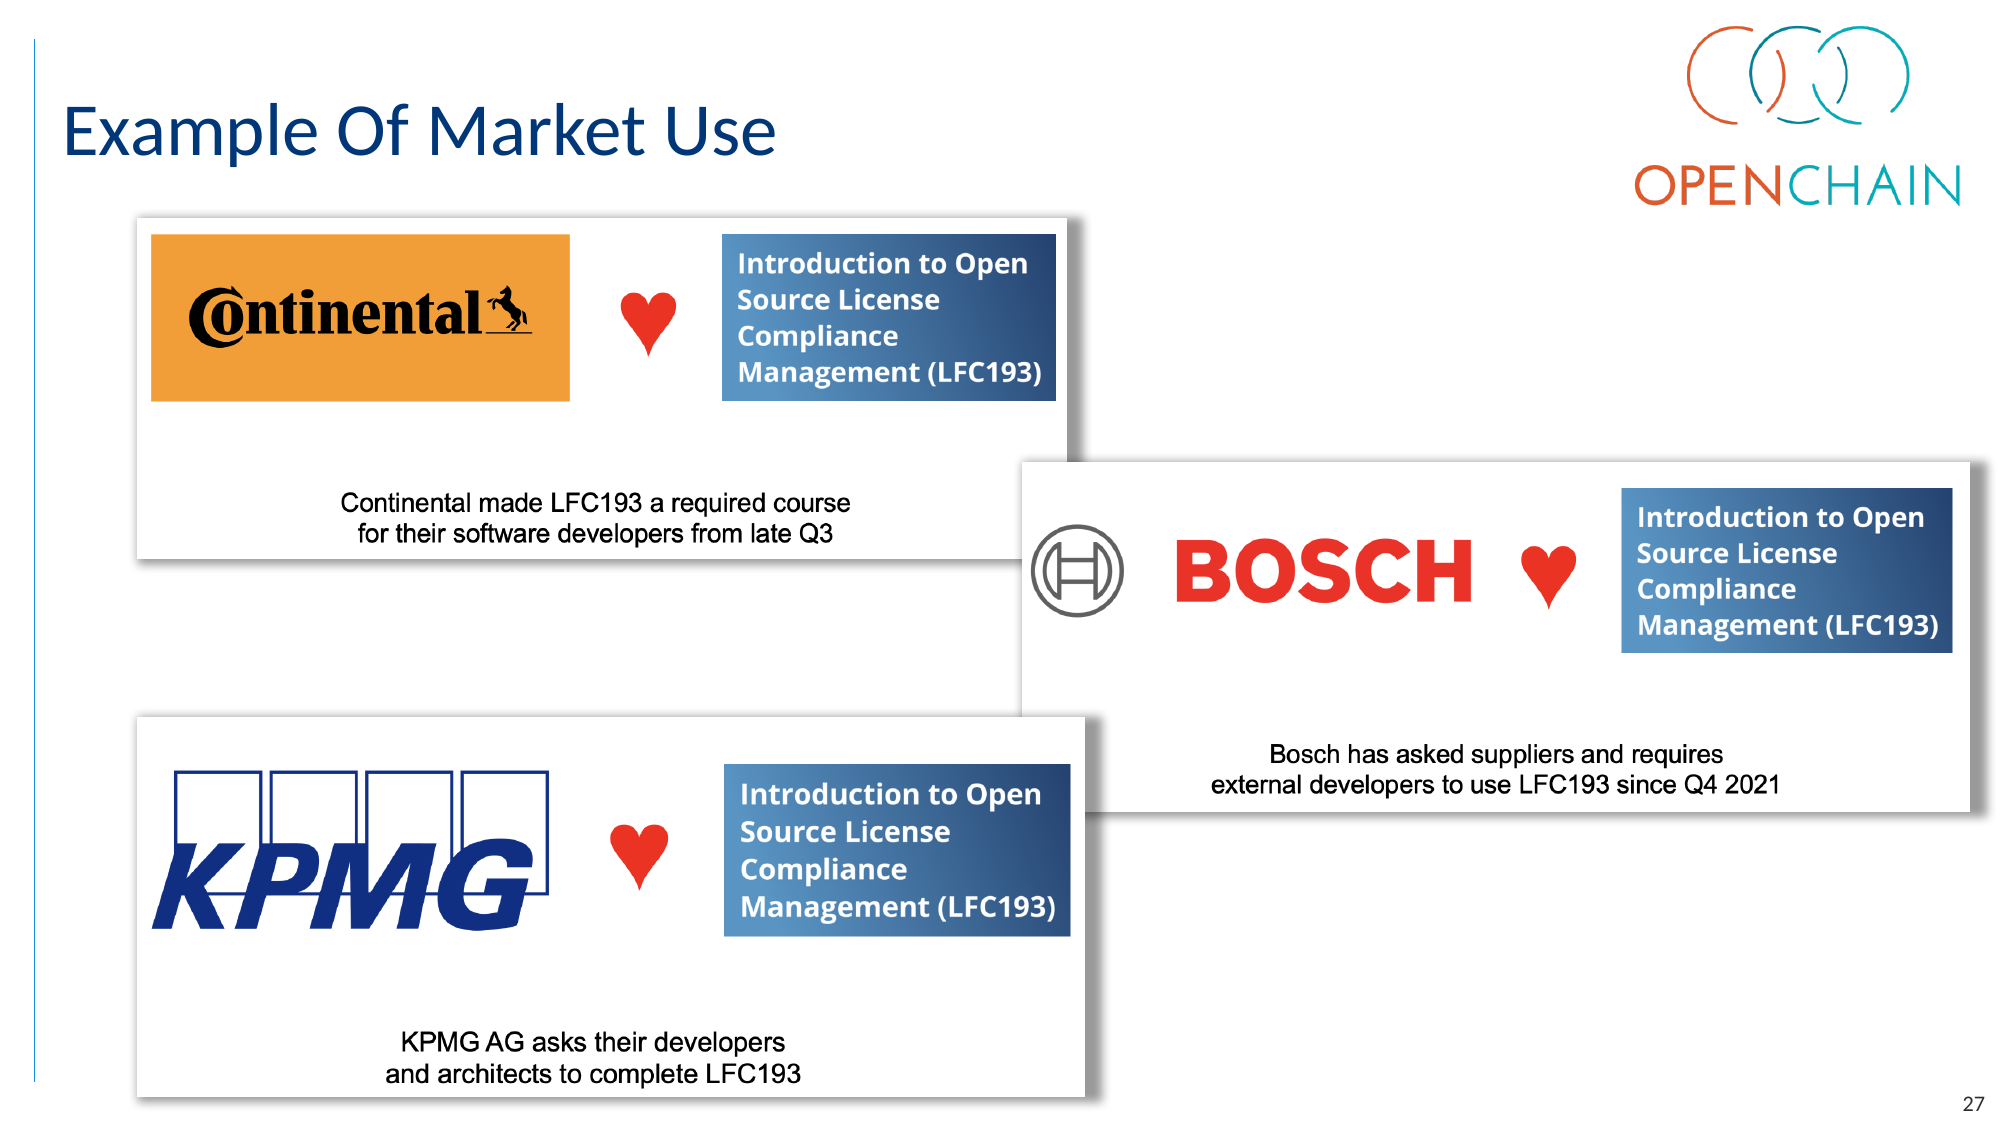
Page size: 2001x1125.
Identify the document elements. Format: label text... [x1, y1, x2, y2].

title Example Of Market Use [51, 55, 1689, 208]
picture [137, 217, 1970, 1097]
slide_number 27 [1939, 1080, 2000, 1125]
picture [1628, 19, 1966, 213]
